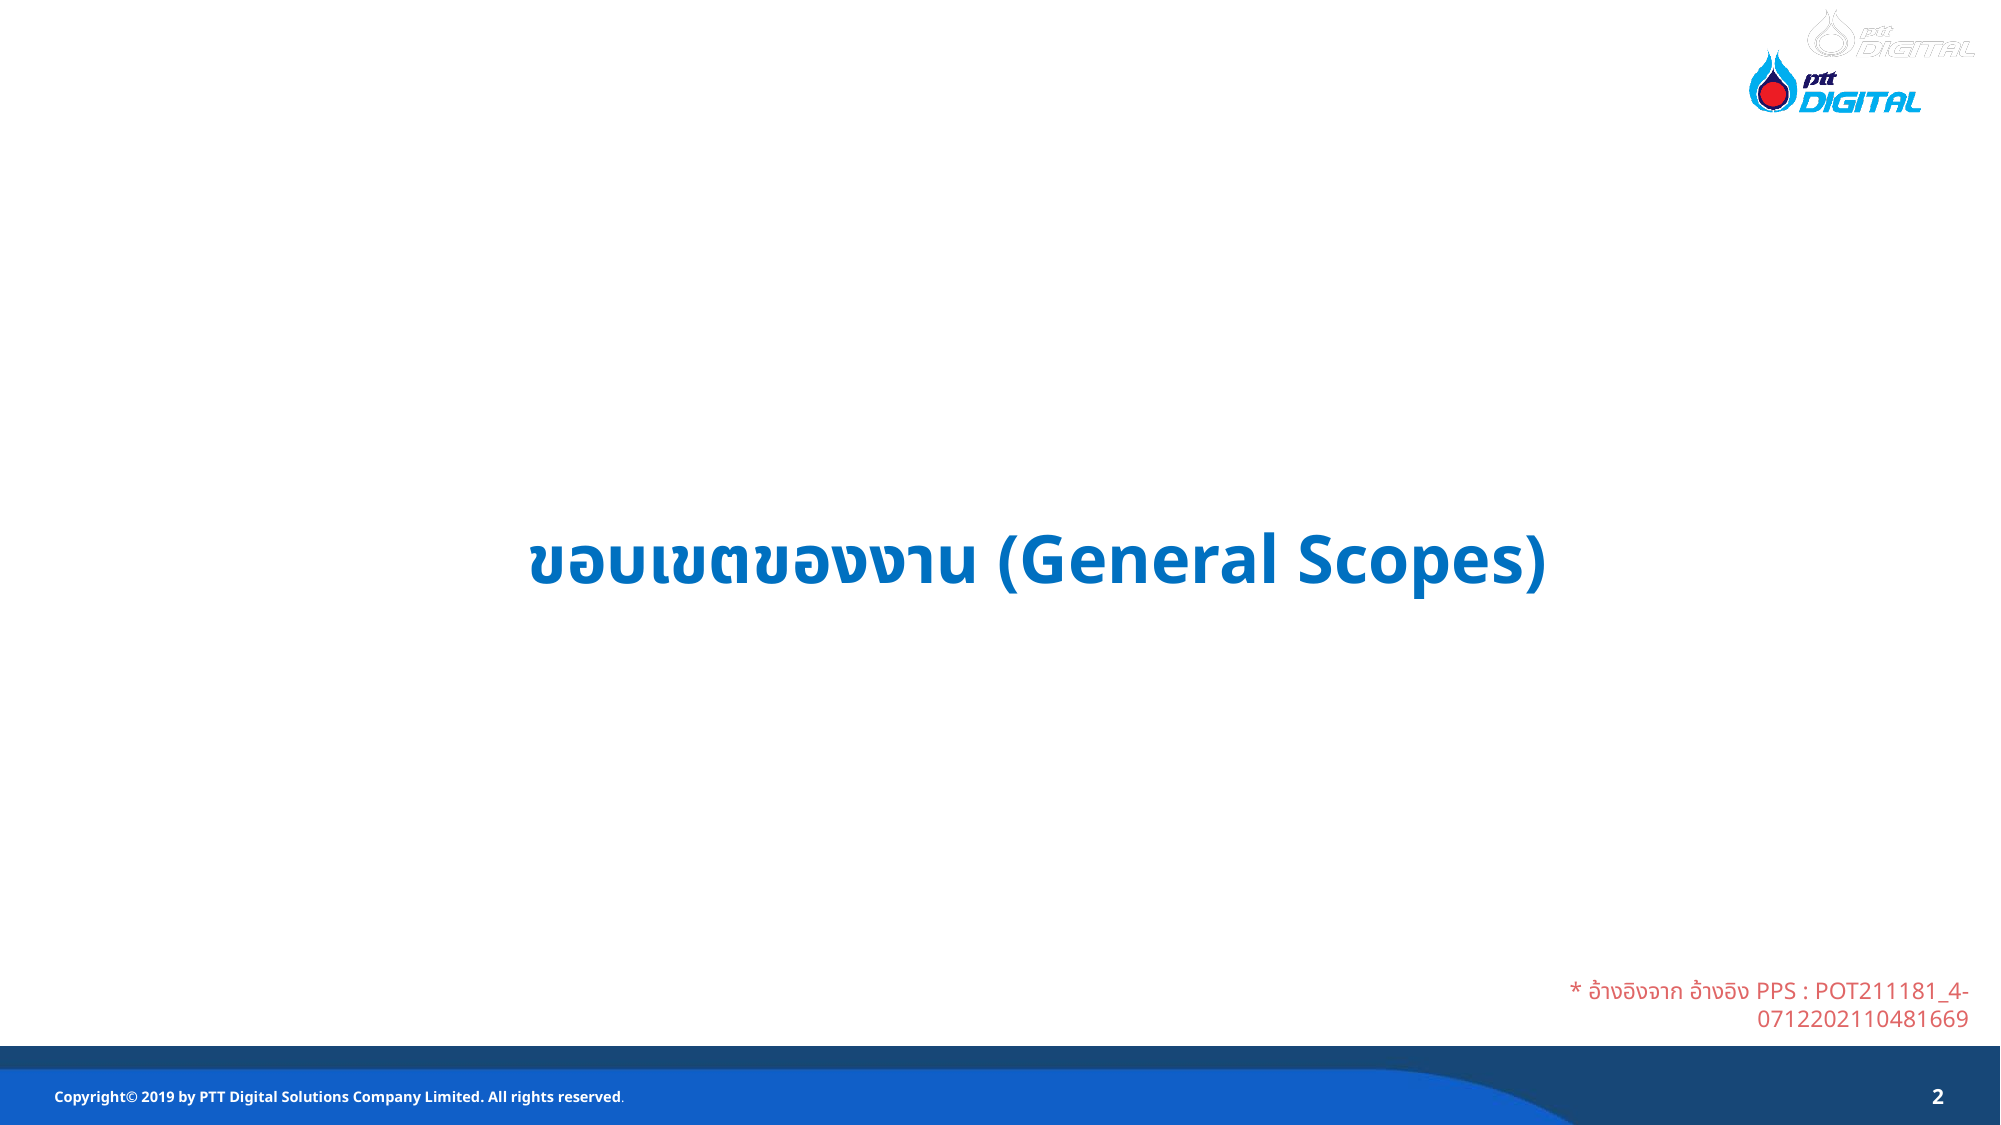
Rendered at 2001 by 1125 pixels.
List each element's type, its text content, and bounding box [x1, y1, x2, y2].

slide_number 2 [1891, 1076, 1985, 1119]
text_box ขอบเขตของงาน (General Scopes) [0, 509, 2000, 616]
picture [0, 1046, 2000, 1125]
text_box * อ้างอิงจาก อ้างอิง PPS : POT211181_4-0712202110481669 [1547, 969, 1985, 1040]
picture [1744, 0, 1977, 135]
